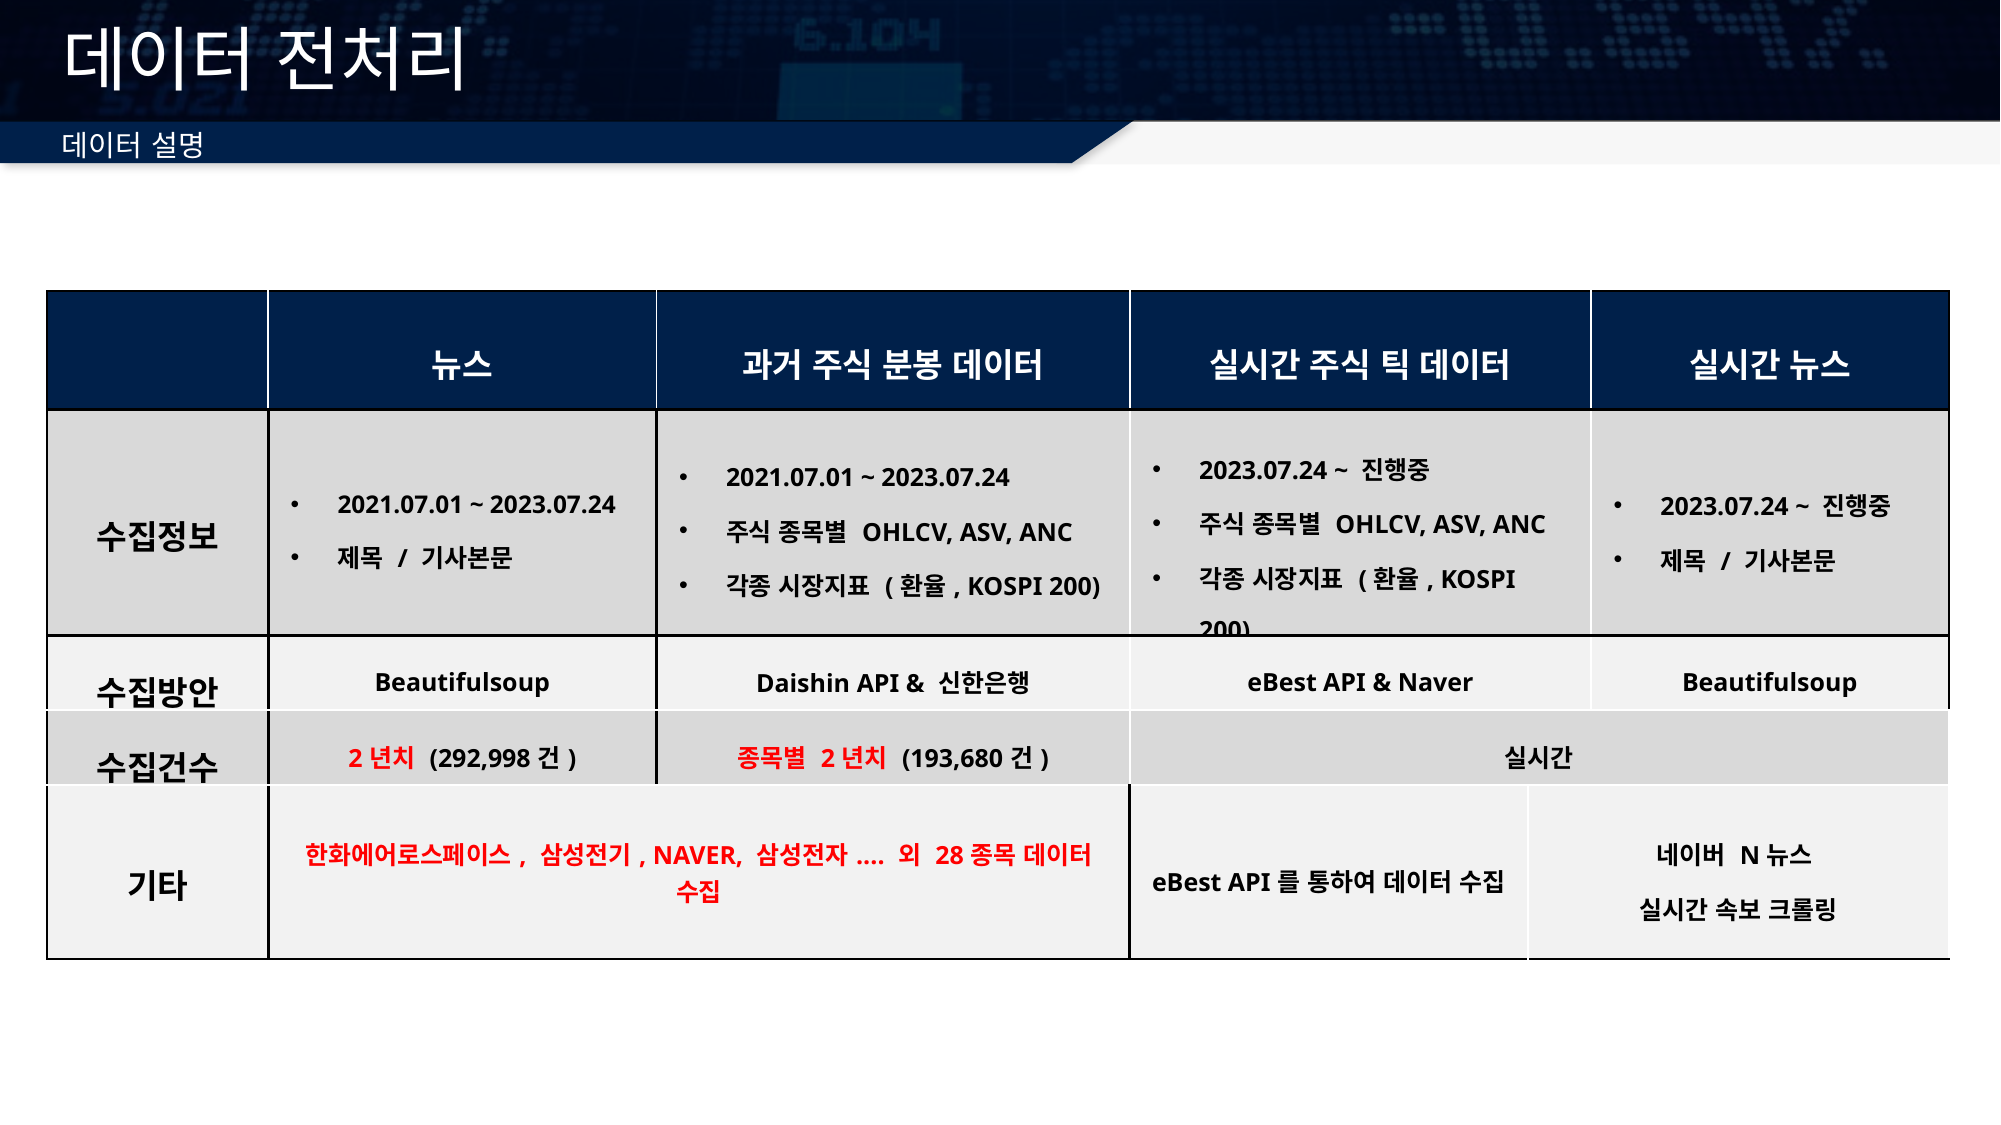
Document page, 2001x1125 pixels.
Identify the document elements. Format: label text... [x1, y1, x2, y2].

table_cell 한화에어로스페이스, 삼성전기, NAVER, 삼성전자.... 외 28종목 데이터 수집 [270, 786, 1128, 958]
table_header 뉴스 [269, 292, 656, 408]
table_cell 기타 [48, 786, 267, 958]
table_header 실시간 주식 틱 데이터 [1131, 292, 1590, 408]
table_header 실시간 뉴스 [1592, 292, 1948, 408]
table_header [48, 292, 267, 408]
text_box 데이터 설명 [47, 122, 540, 170]
table_cell 2021.07.01 ~ 2023.07.24 제목 / 기사본문 [270, 411, 655, 634]
table_header 과거 주식 분봉 데이터 [657, 292, 1129, 408]
table_cell 종목별 2년치 (193,680건) [658, 711, 1129, 784]
table_cell 네이버 N뉴스 실시간 속보 크롤링 [1529, 786, 1948, 958]
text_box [0, 0, 2000, 122]
table_cell 2023.07.24 ~ 진행중 제목 / 기사본문 [1592, 411, 1948, 634]
table_cell eBest API를 통하여 데이터 수집 [1131, 786, 1527, 958]
table_cell 수집건수 [48, 711, 267, 784]
table_cell 2021.07.01 ~ 2023.07.24 주식 종목별 OHLCV, ASV, ANC 각종 시장지표 (환율, KOSPI 200) [658, 411, 1129, 634]
table_cell Beautifulsoup [1592, 637, 1948, 709]
table_cell 2년치 (292,998건) [270, 711, 655, 784]
table_cell Daishin API & 신한은행 [658, 637, 1129, 709]
table_cell 실시간 [1131, 711, 1948, 784]
table_cell 2023.07.24 ~ 진행중 주식 종목별 OHLCV, ASV, ANC 각종 시장지표 (환율, KOSPI 200) [1131, 411, 1590, 634]
table_cell eBest API & Naver [1131, 637, 1590, 709]
table_cell 수집정보 [48, 411, 267, 634]
table_cell Beautifulsoup [270, 637, 655, 709]
table_cell 수집방안 [48, 637, 267, 709]
